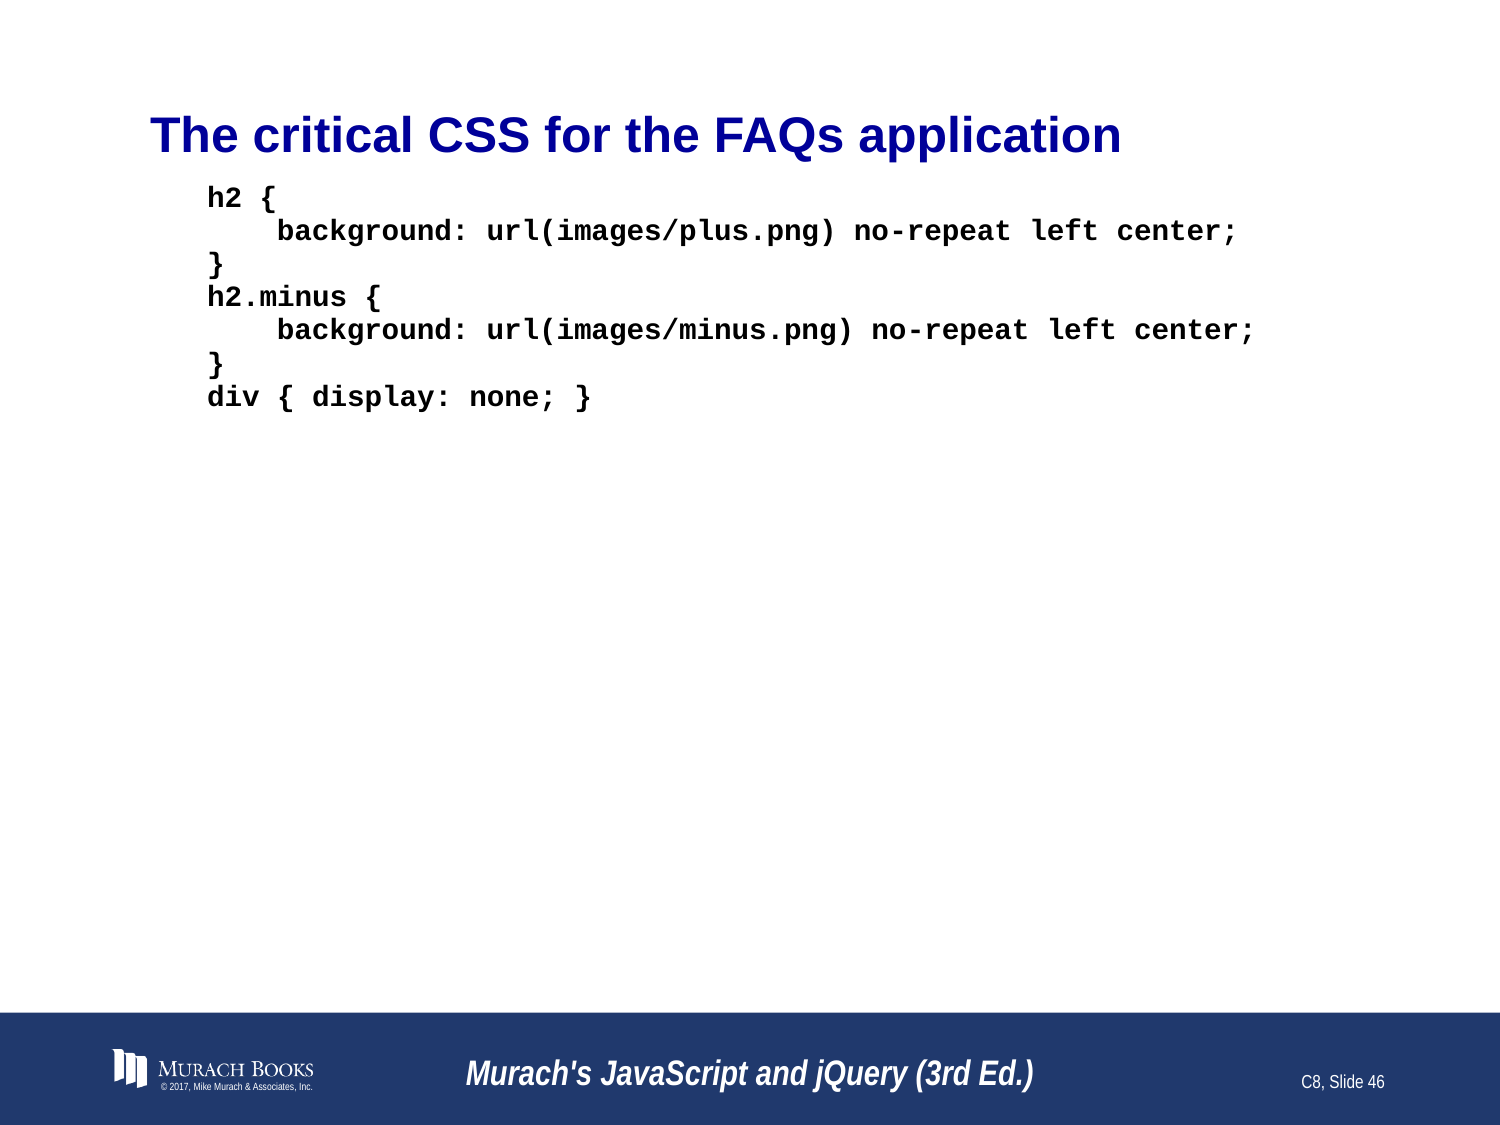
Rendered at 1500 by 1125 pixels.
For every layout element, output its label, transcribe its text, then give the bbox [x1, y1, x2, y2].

slide_number Murach's JavaScript and jQuery (3rd Ed.) [463, 1025, 1050, 1100]
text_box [149, 183, 1350, 454]
title The critical CSS for the FAQs application [150, 102, 1350, 164]
slide_number C8, Slide 46 [1087, 1025, 1400, 1100]
footer © 2017, Mike Murach & Associates, Inc. [12, 1025, 463, 1100]
